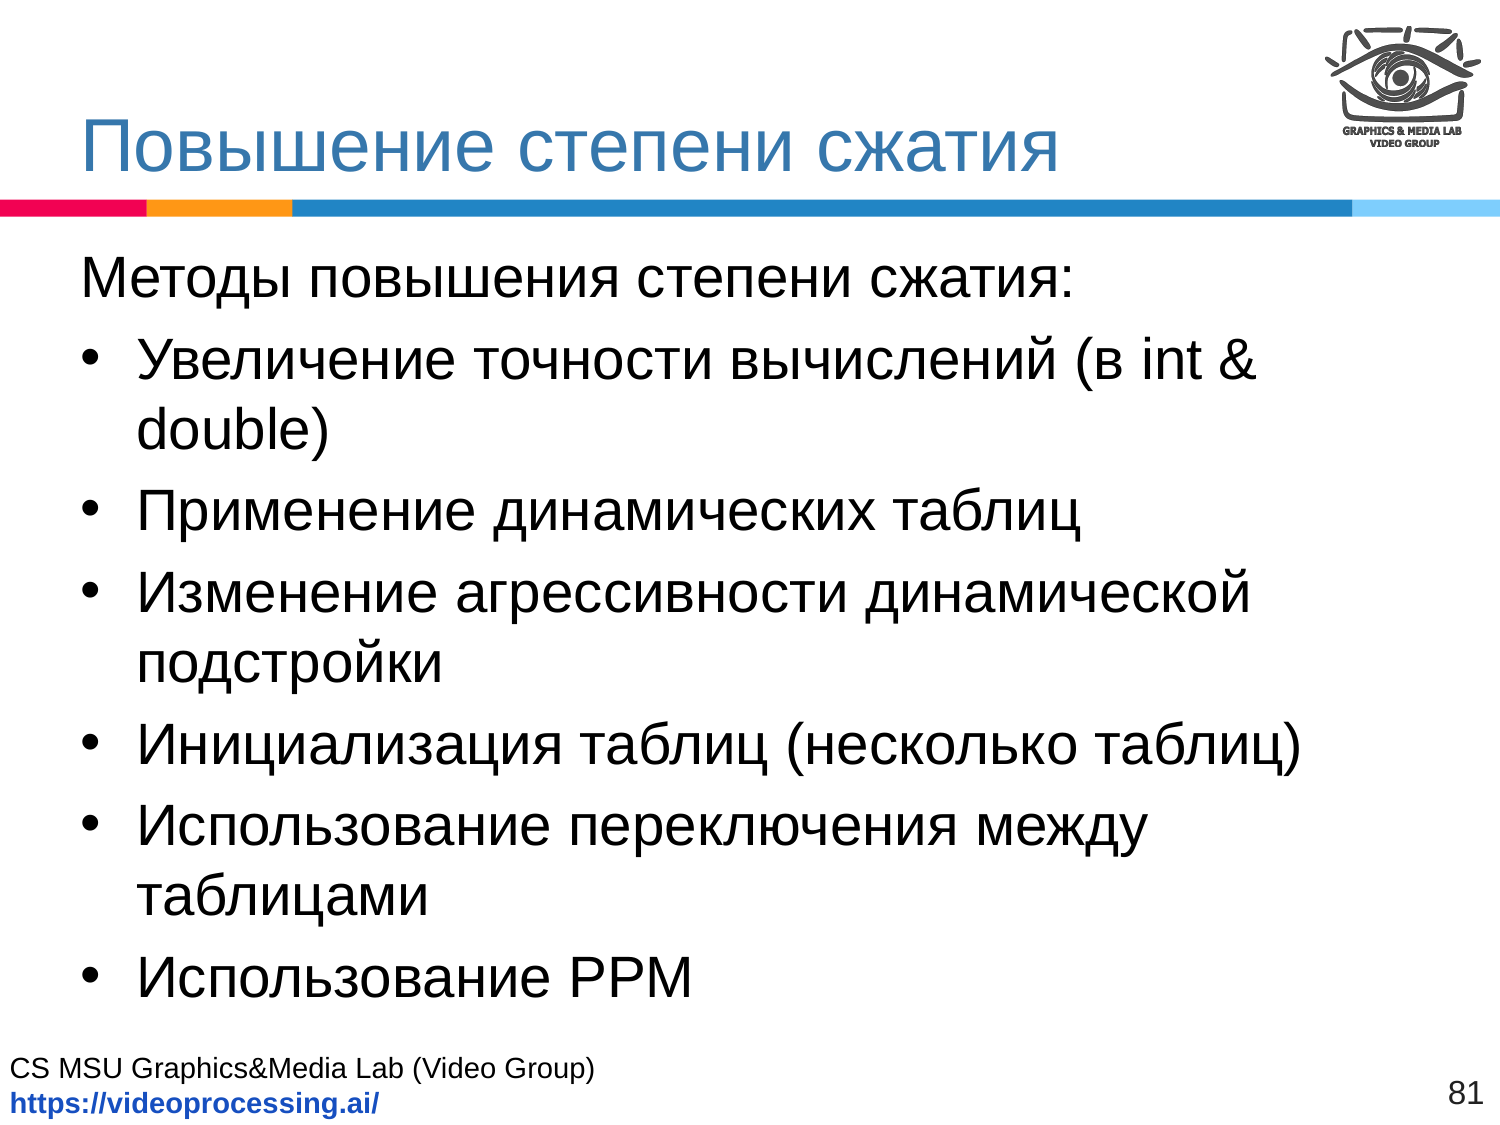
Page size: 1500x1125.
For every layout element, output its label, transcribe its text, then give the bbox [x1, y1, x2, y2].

list Методы повышения степени сжатия: Увеличение точности вычислений (в int & double) Применение динамических таблиц Изменение агрессивности динамической подстройки Инициализация таблиц (несколько таблиц) Использование переключения между таблицами Использование PPM [64, 231, 1436, 1000]
picture [1325, 26, 1481, 147]
title Повышение степени сжатия [64, 6, 1316, 195]
slide_number 81 [1403, 1064, 1500, 1116]
